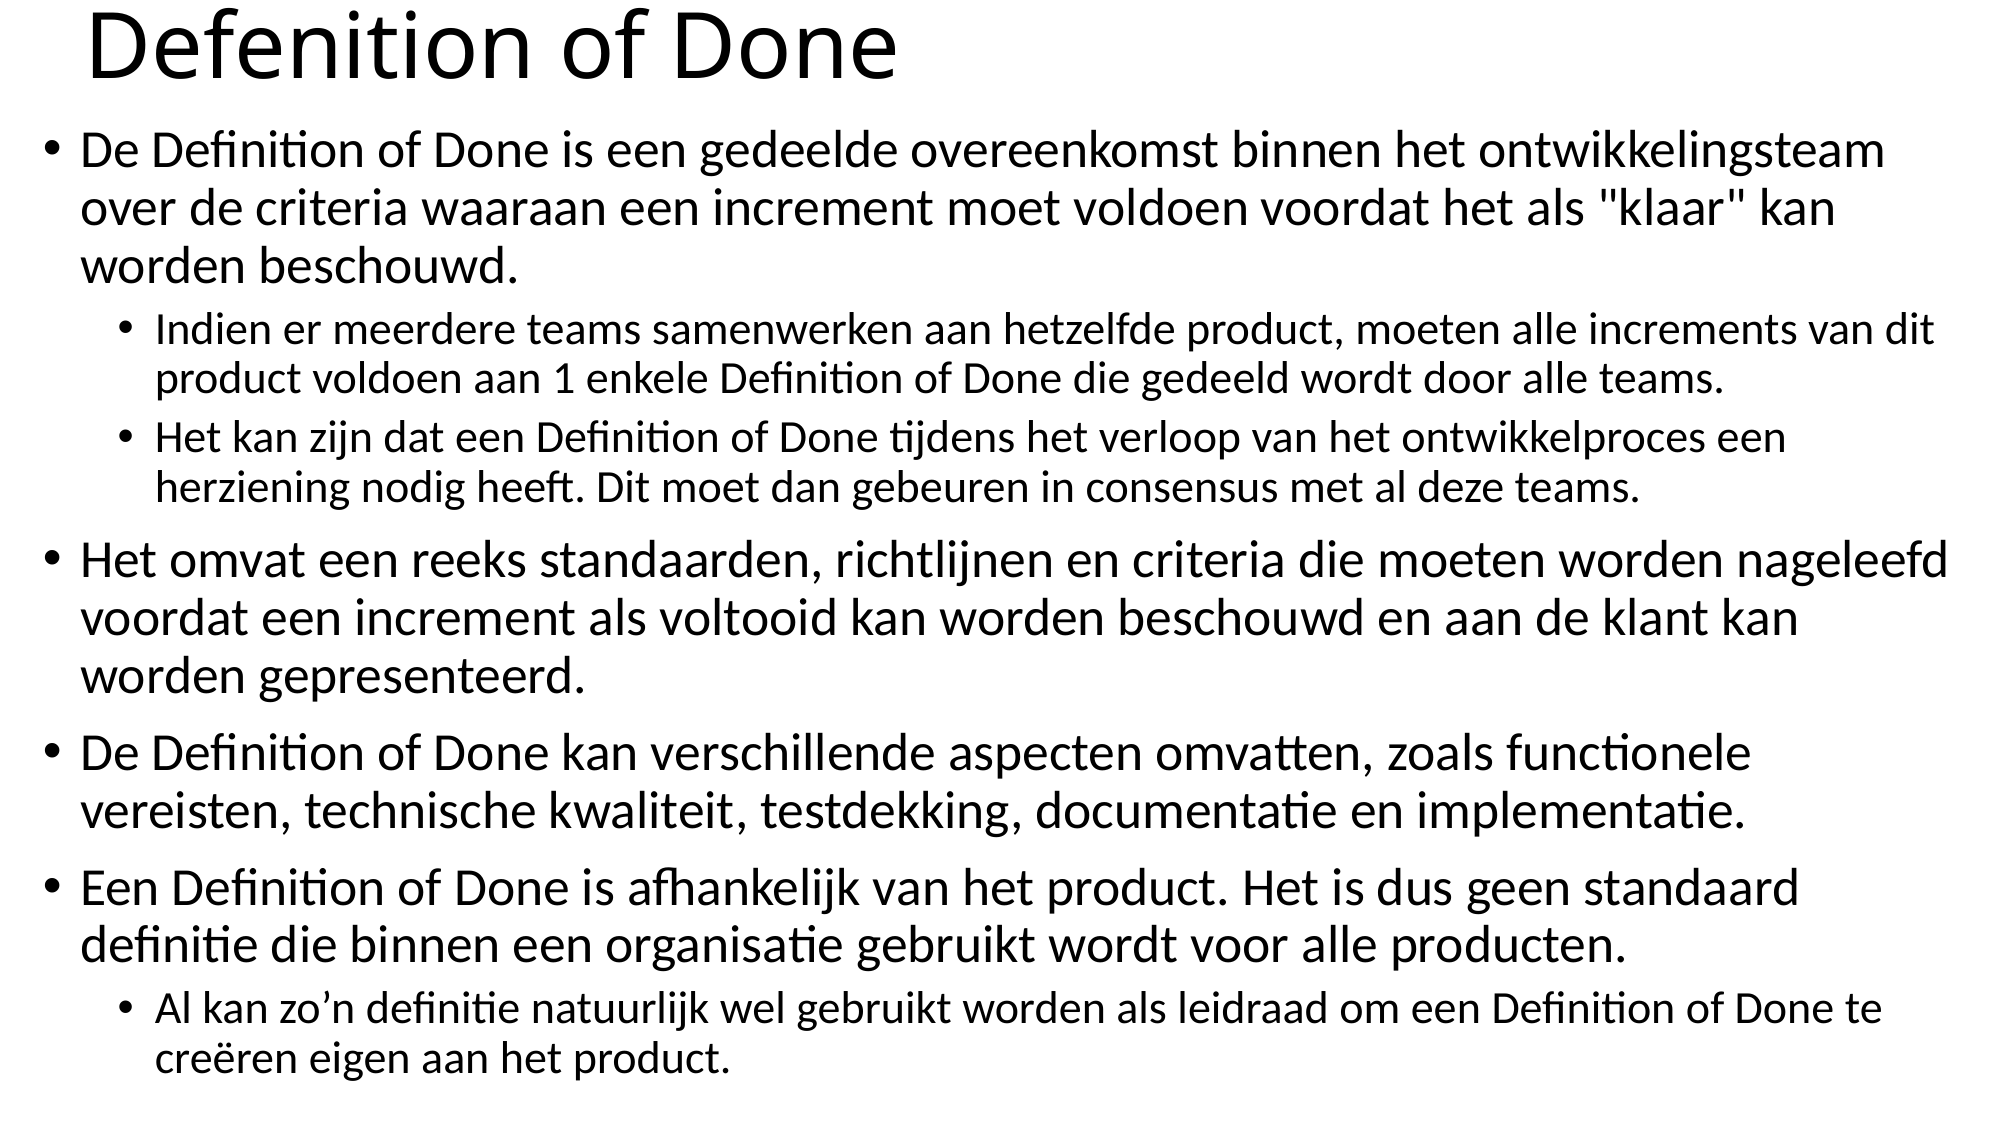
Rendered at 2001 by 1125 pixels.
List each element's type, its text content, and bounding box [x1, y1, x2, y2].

list De Definition of Done is een gedeelde overeenkomst binnen het ontwikkelingsteam over de criteria waaraan een increment moet voldoen voordat het als "klaar" kan worden beschouwd. Indien er meerdere teams samenwerken aan hetzelfde product, moeten alle increments van dit product voldoen aan 1 enkele Definition of Done die gedeeld wordt door alle teams. Het kan zijn dat een Definition of Done tijdens het verloop van het ontwikkelproces een herziening nodig heeft. Dit moet dan gebeuren in consensus met al deze teams. Het omvat een reeks standaarden, richtlijnen en criteria die moeten worden nageleefd voordat een increment als voltooid kan worden beschouwd en aan de klant kan worden gepresenteerd. De Definition of Done kan verschillende aspecten omvatten, zoals functionele vereisten, technische kwaliteit, testdekking, documentatie en implementatie. Een Definition of Done is afhankelijk van het product. Het is dus geen standaard definitie die binnen een organisatie gebruikt wordt voor alle producten. Al kan zo’n definitie natuurlijk wel gebruikt worden als leidraad om een Definition of Done te creëren eigen aan het product. [27, 114, 1972, 1109]
title Defenition of Done [69, 0, 1795, 114]
